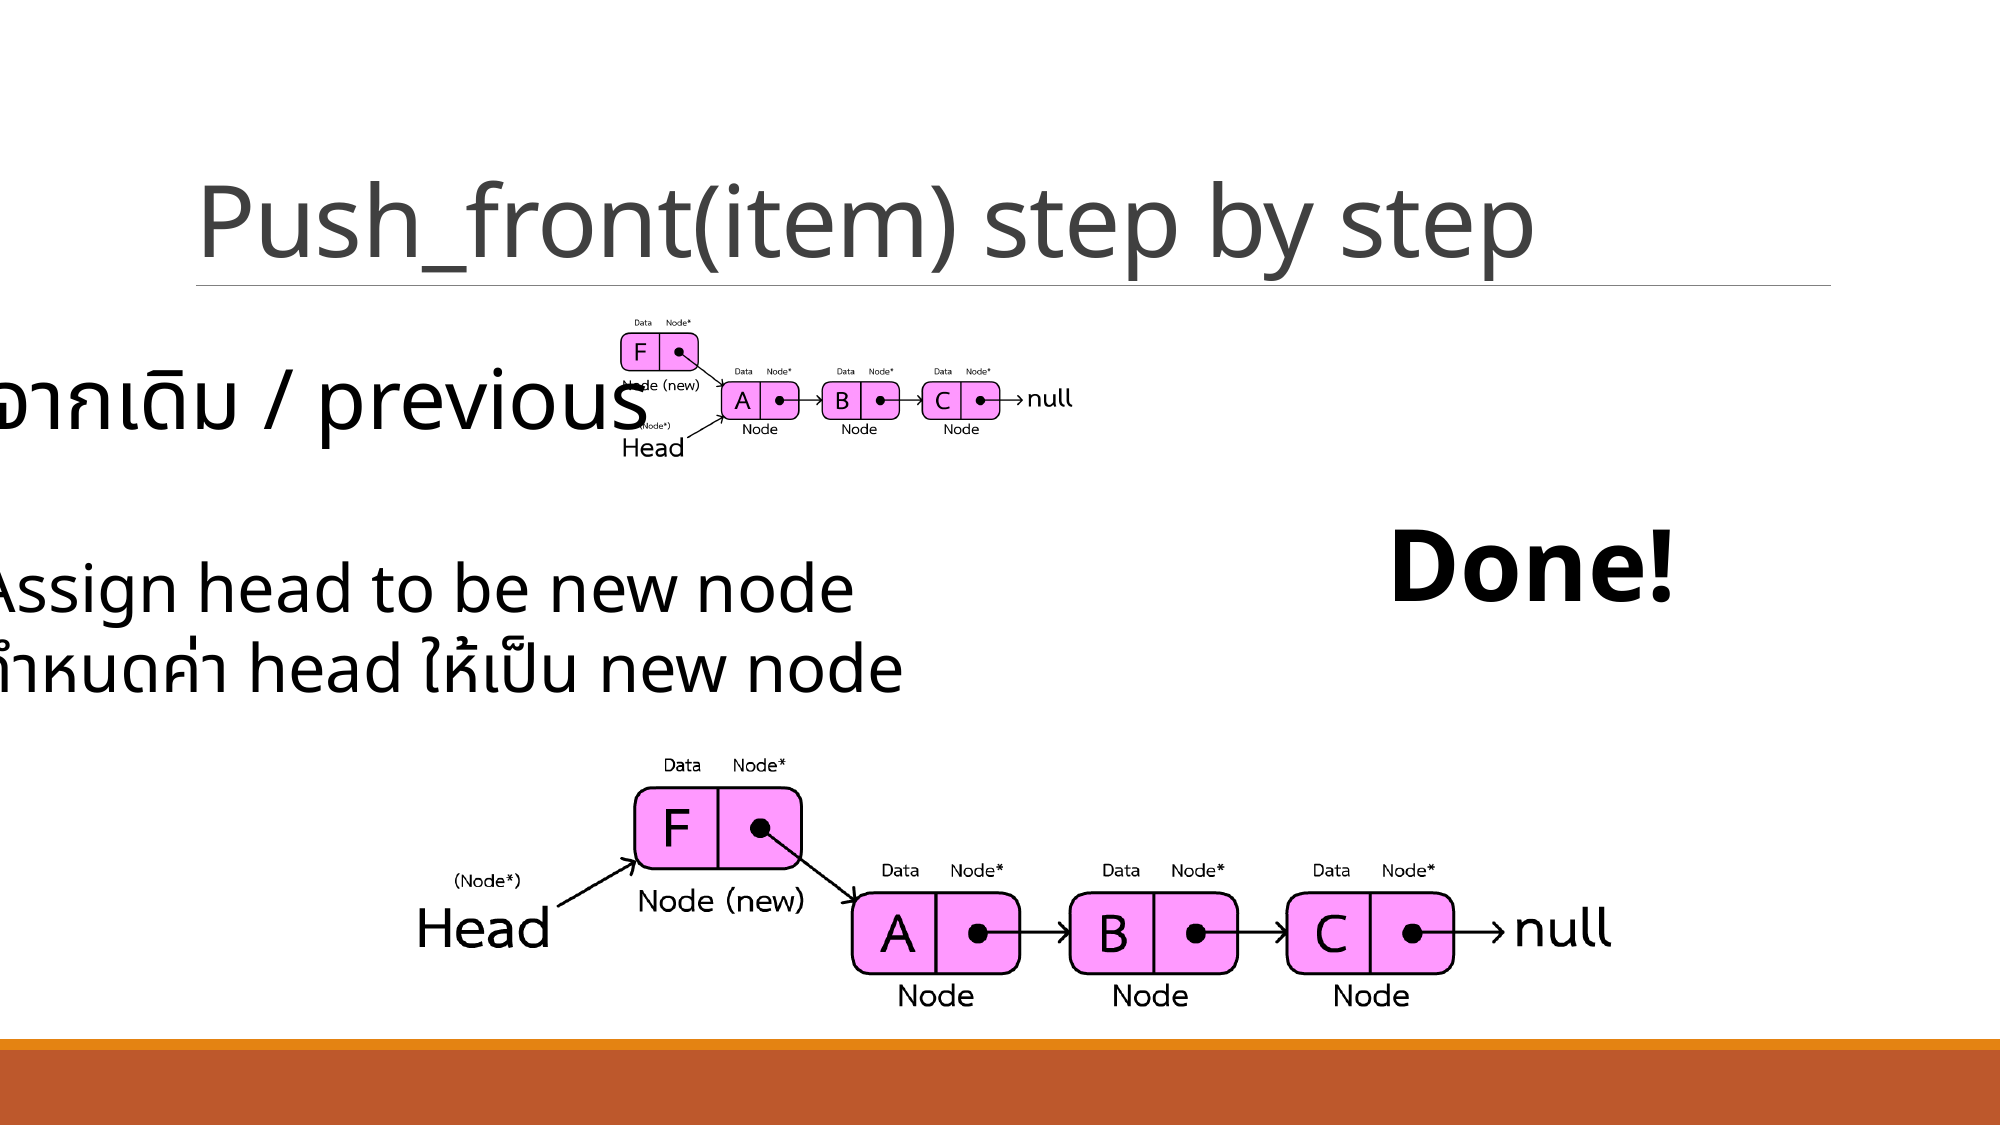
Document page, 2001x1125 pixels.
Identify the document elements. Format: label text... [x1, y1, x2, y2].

text_box Done! [1372, 494, 1691, 629]
text_box จากเดิม / previous [0, 338, 617, 454]
picture [413, 746, 1614, 1029]
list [620, 313, 1074, 475]
text_box - Assign head to be new node - กำหนดค่า head ให้เป็น new node [0, 537, 921, 713]
title Push_front(item) step by step [180, 47, 1830, 285]
